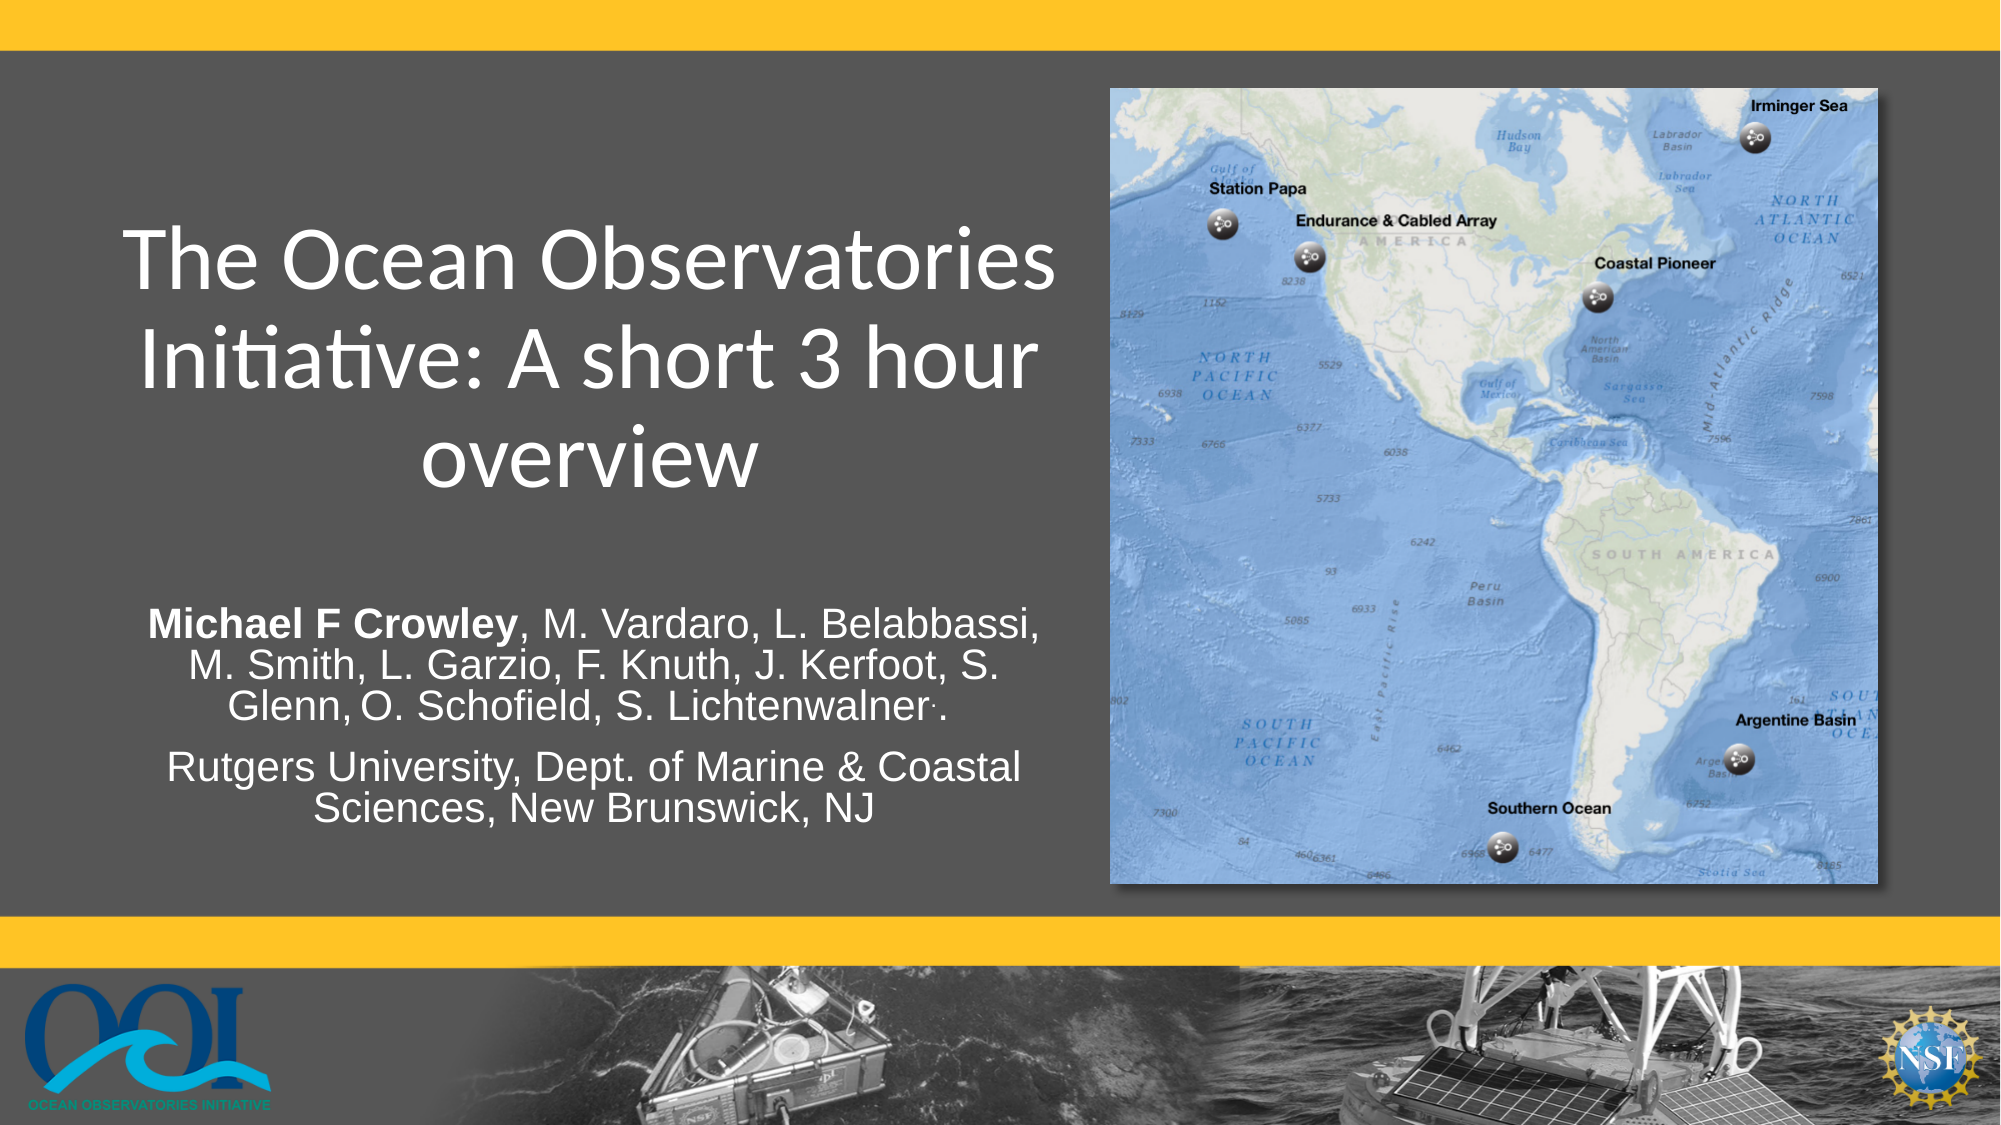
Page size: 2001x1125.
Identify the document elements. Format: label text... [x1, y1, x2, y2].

picture [0, 0, 2001, 1125]
subtitle Michael F Crowley, M. Vardaro, L. Belabbassi, M. Smith, L. Garzio, F. Knuth, J. Kerfoot, S. Glenn, O. Schofield, S. Lichtenwalner.. Rutgers University, Dept. of Marine & Coastal Sciences, New Brunswick, NJ [126, 590, 1063, 863]
title The Ocean Observatories Initiative: A short 3 hour overview [70, 130, 1104, 523]
